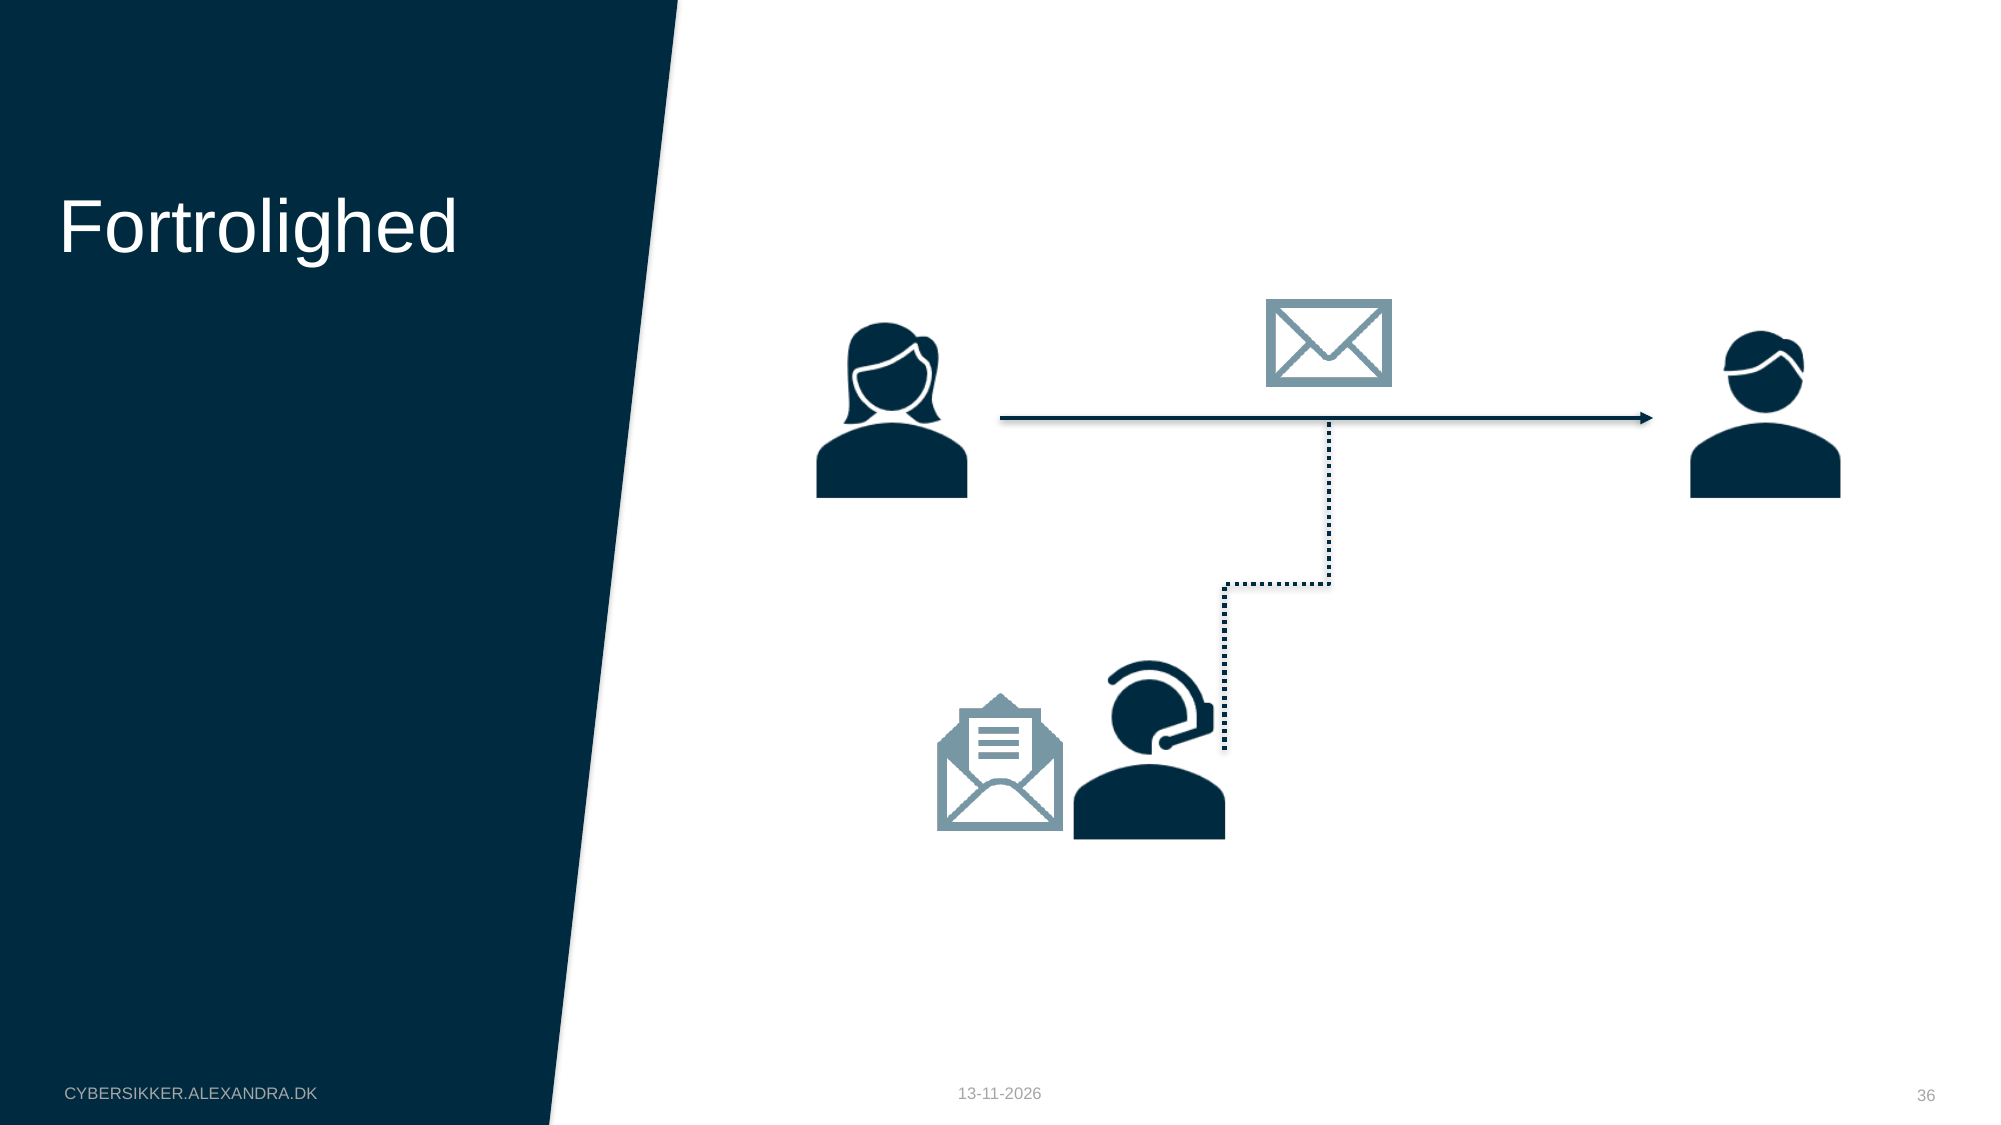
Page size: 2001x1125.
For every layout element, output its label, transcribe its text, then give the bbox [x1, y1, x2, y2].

slide_number 36 [1631, 1077, 1951, 1113]
picture [1652, 305, 1878, 531]
picture [923, 637, 1263, 864]
picture [1253, 267, 1404, 415]
title Fortrolighed [59, 177, 507, 268]
footer cybersikker.alexandra.dk [49, 1075, 565, 1106]
picture [779, 305, 1005, 531]
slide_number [763, 1075, 1237, 1106]
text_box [1110, 531, 1443, 637]
